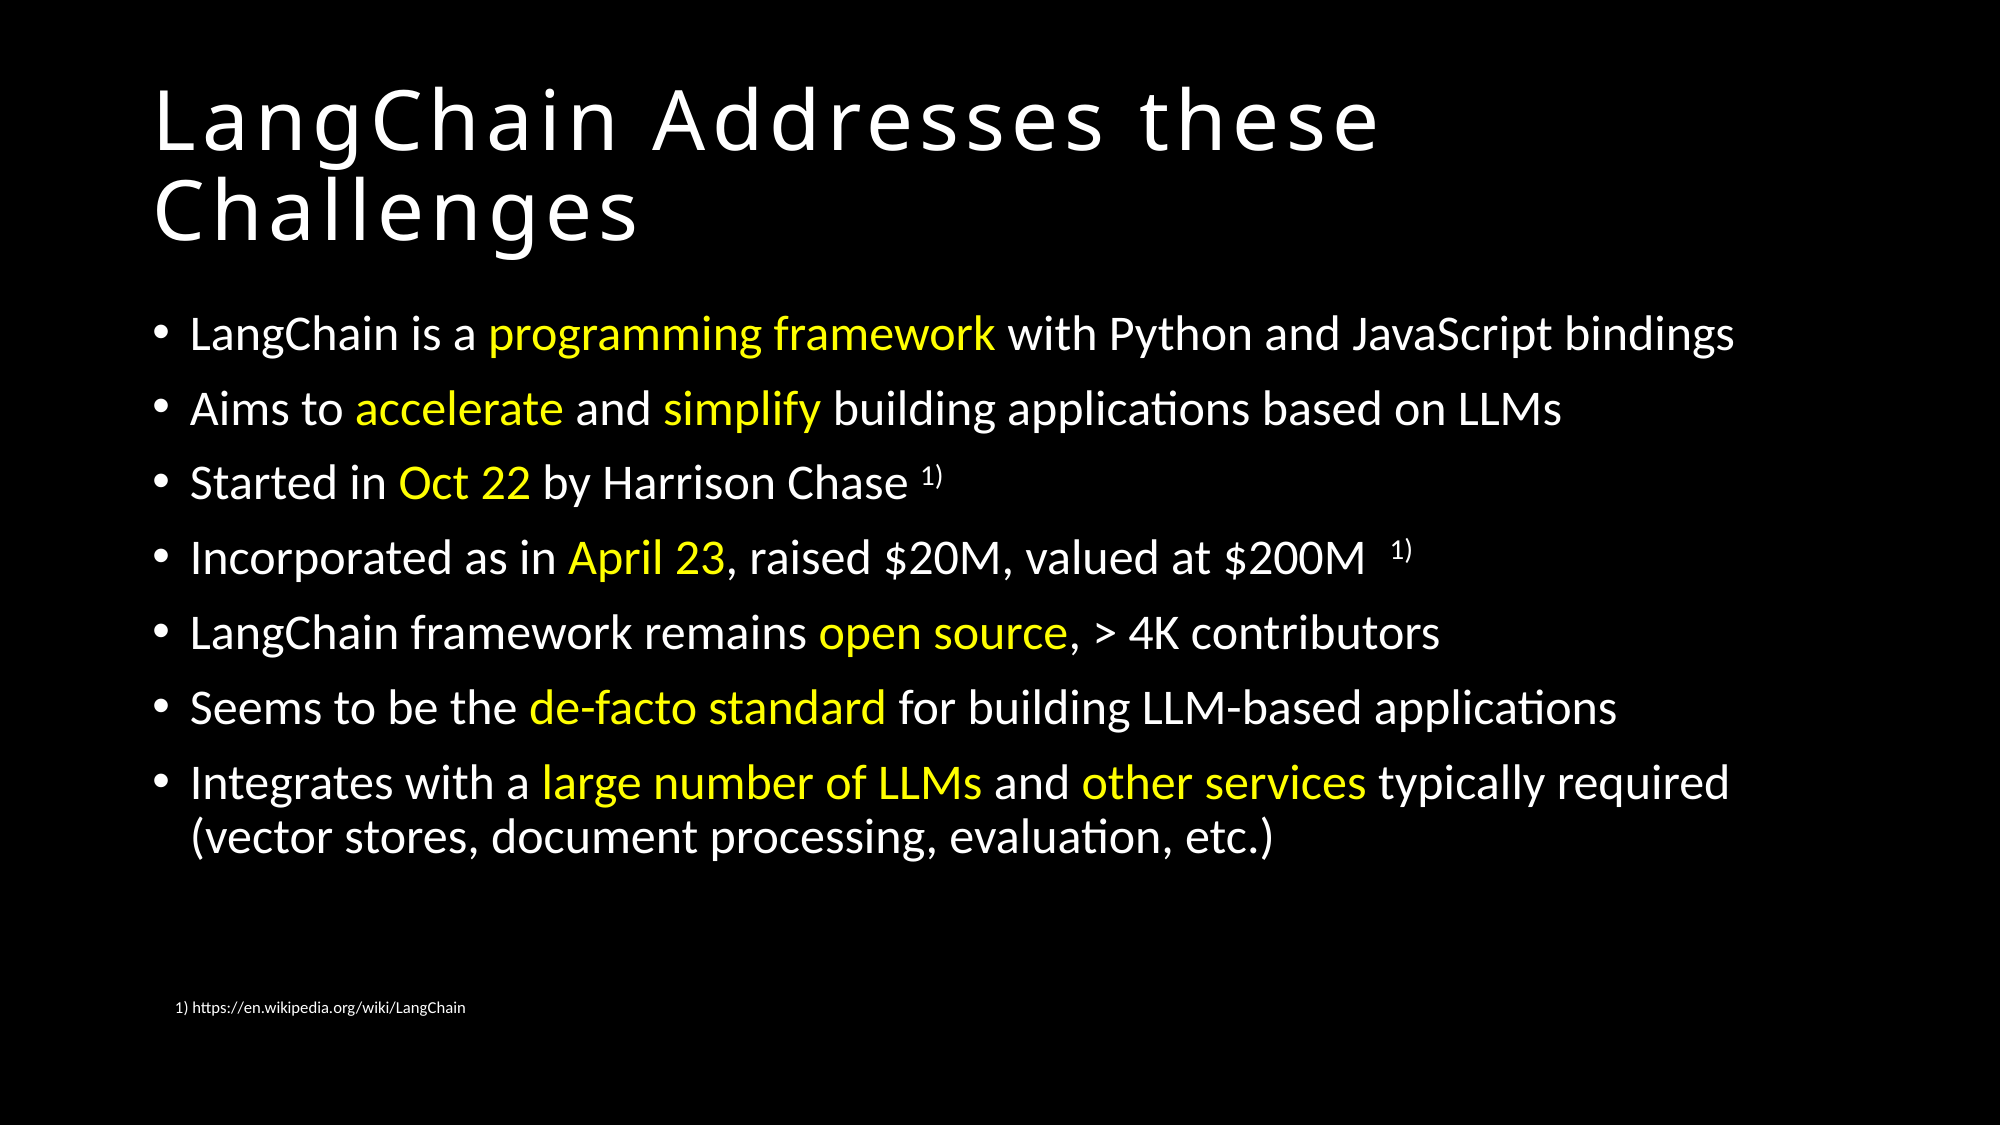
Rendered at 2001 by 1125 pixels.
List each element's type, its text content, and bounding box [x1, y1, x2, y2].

list LangChain is a programming framework with Python and JavaScript bindings Aims to accelerate and simplify building applications based on LLMs Started in Oct 22 by Harrison Chase 1) Incorporated as in April 23, raised $20M, valued at $200M 1) LangChain framework remains open source, > 4K contributors Seems to be the de-facto standard for building LLM-based applications Integrates with a large number of LLMs and other services typically required (vector stores, document processing, evaluation, etc.) [137, 299, 1863, 1014]
text_box 1) https://en.wikipedia.org/wiki/LangChain [160, 989, 1161, 1025]
title LangChain Addresses these Challenges [137, 59, 1863, 278]
